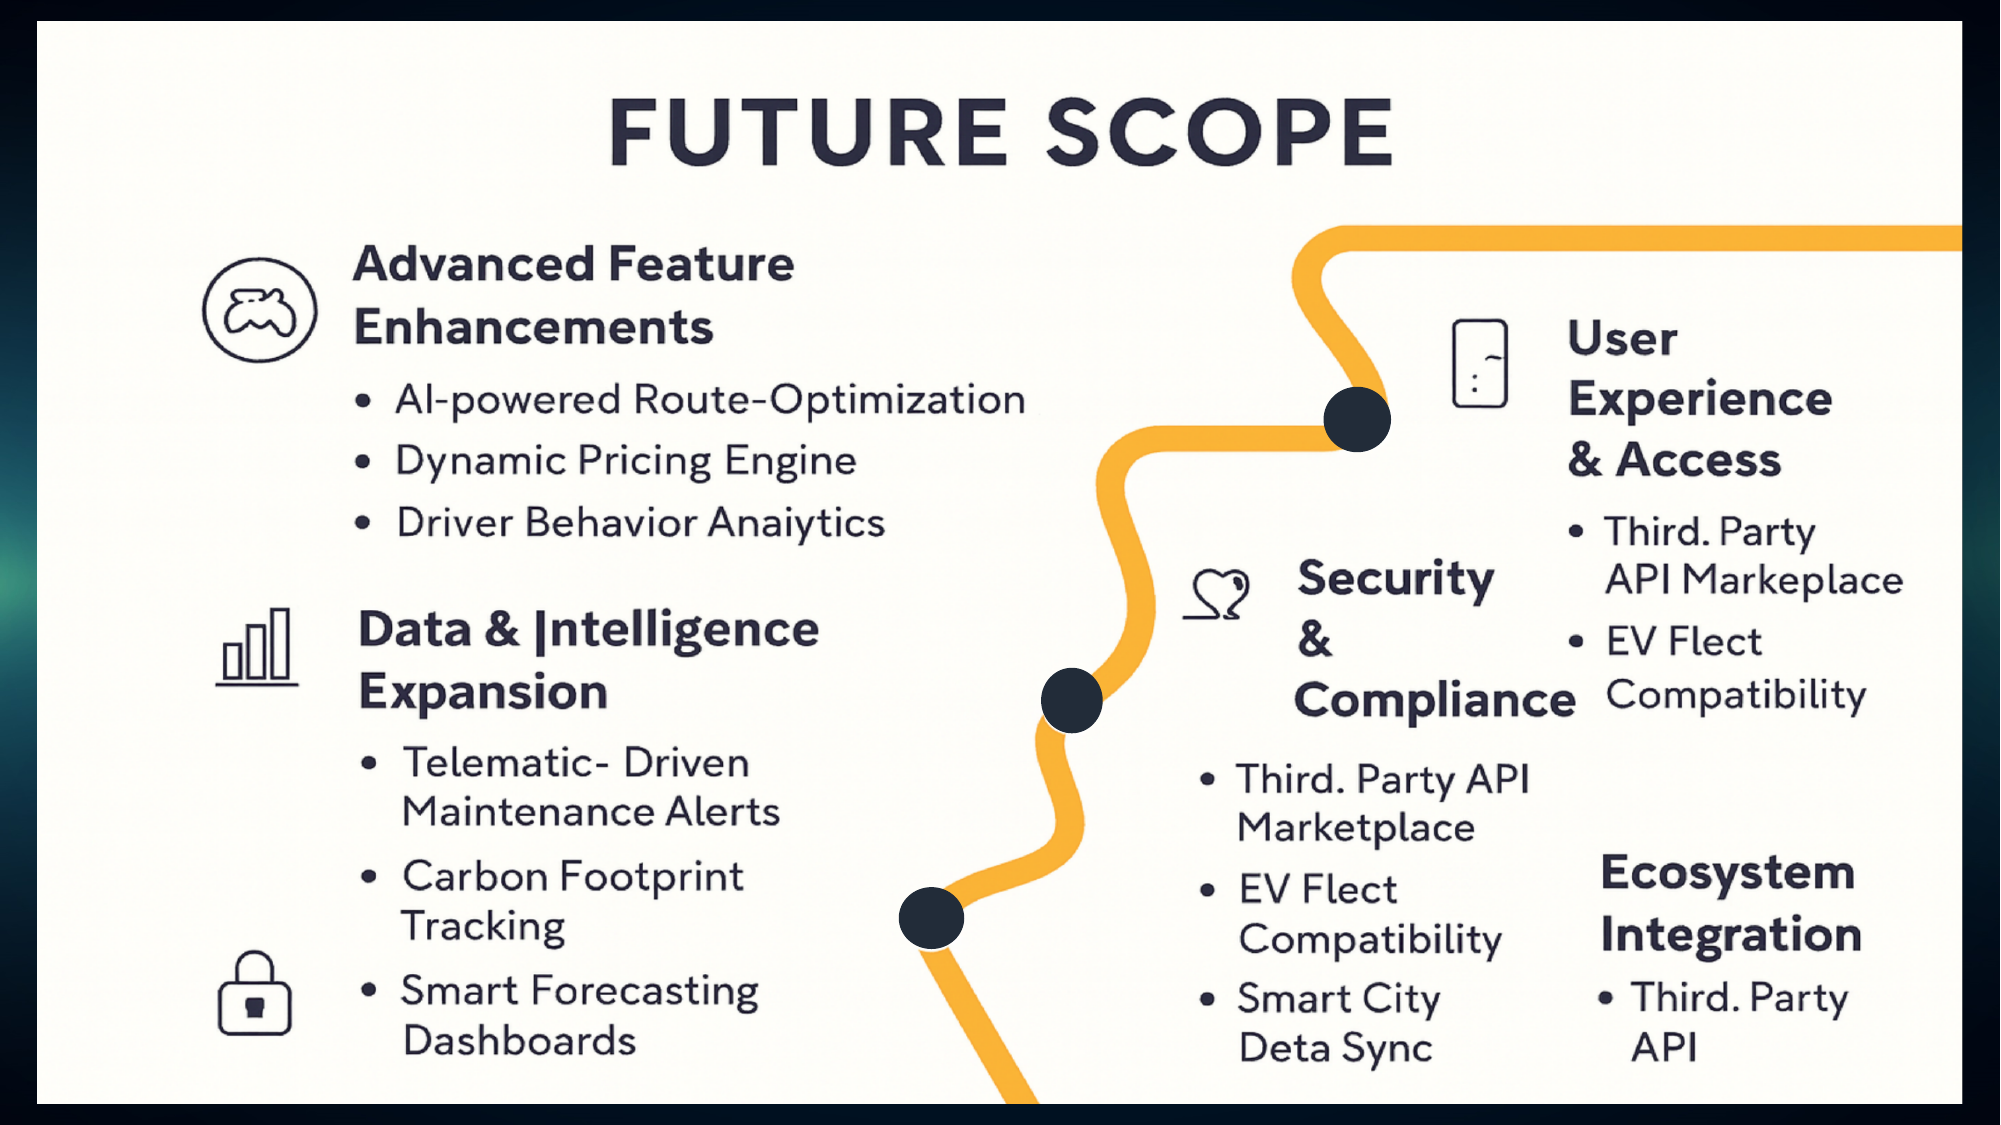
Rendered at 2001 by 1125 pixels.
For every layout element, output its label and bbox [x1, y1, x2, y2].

text_box [1323, 386, 1392, 453]
picture [0, 0, 2000, 1125]
text_box [1041, 667, 1103, 734]
text_box [898, 887, 965, 949]
